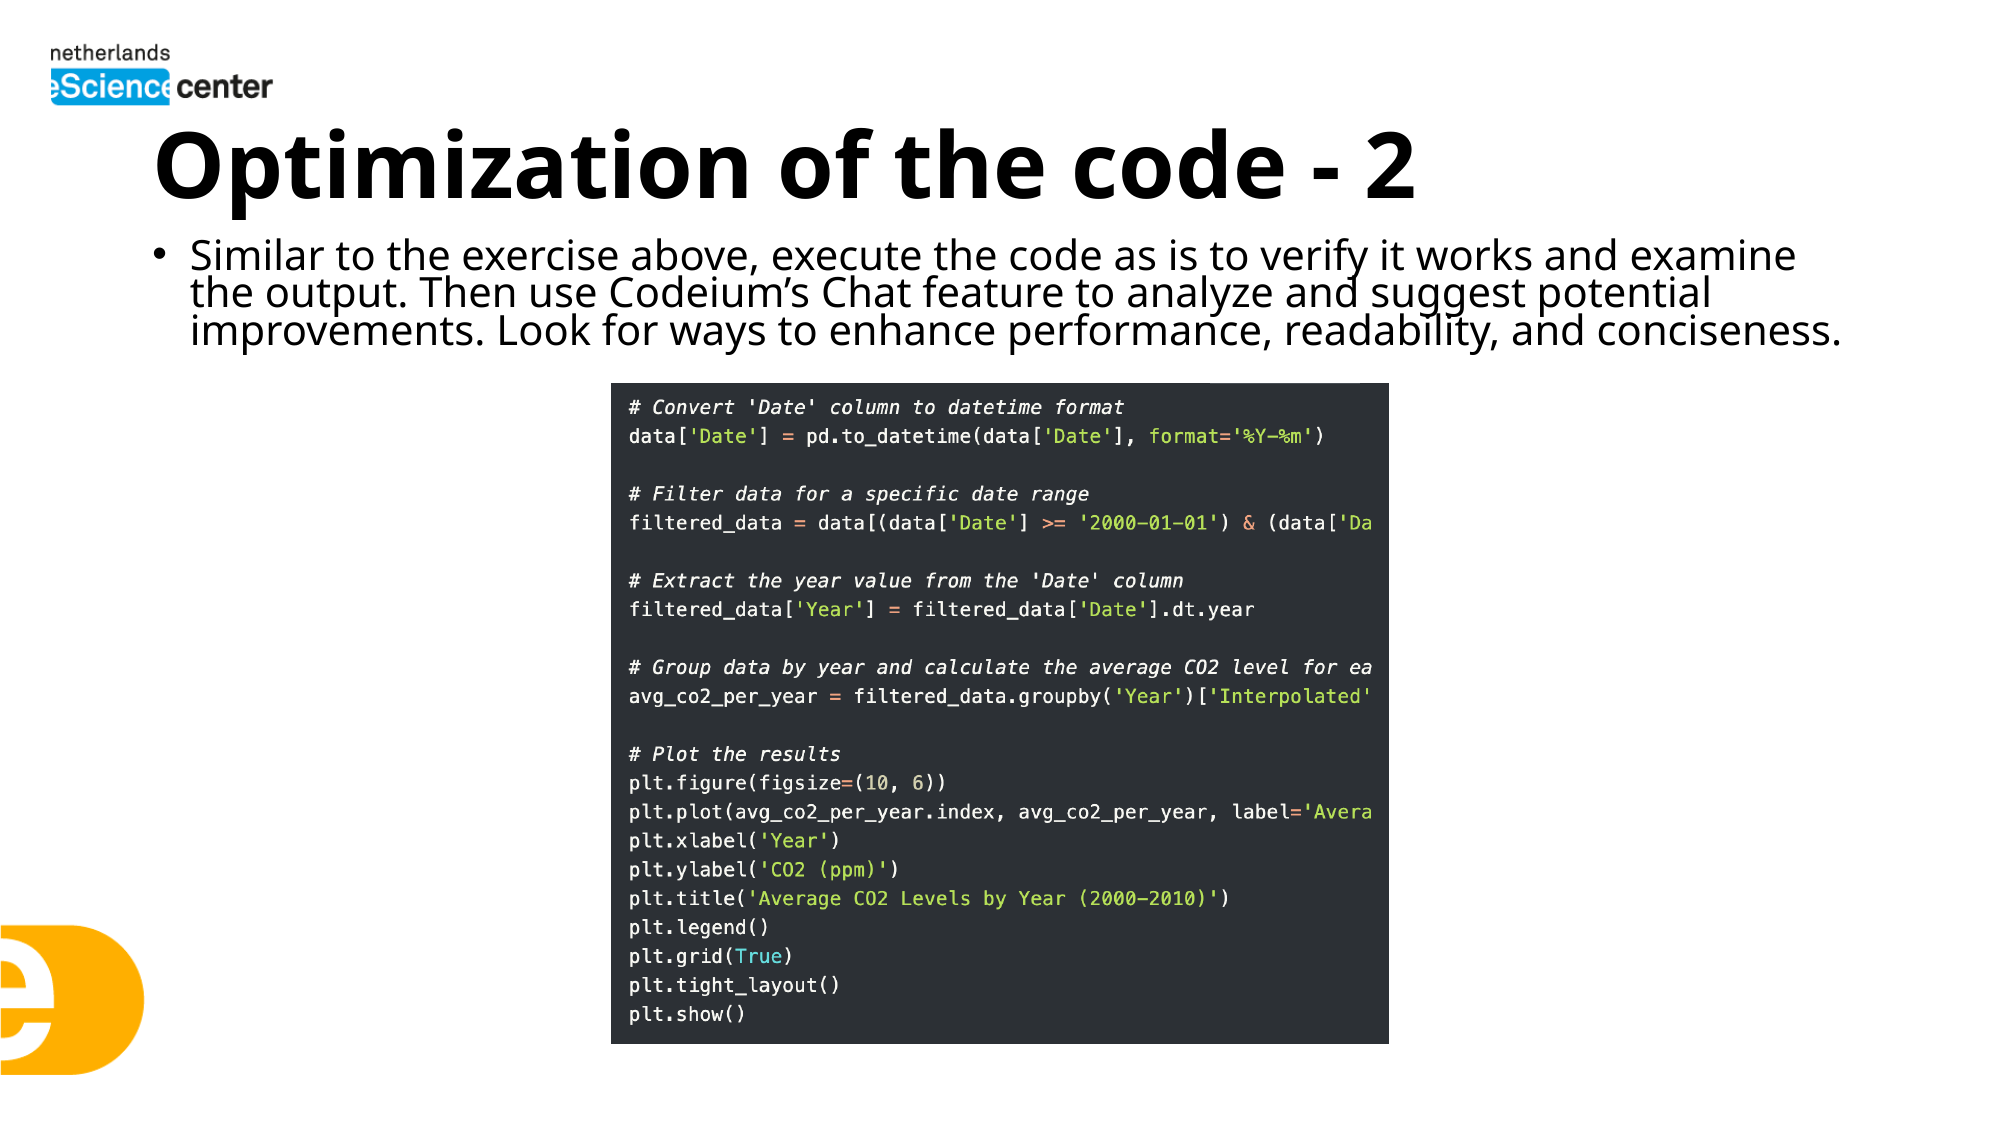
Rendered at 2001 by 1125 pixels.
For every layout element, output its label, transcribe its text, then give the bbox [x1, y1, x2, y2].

picture [0, 0, 2001, 1125]
title Optimization of the code - 2 [137, 59, 1863, 233]
list Similar to the exercise above, execute the code as is to verify it works and examine the output. Then use Codeium’s Chat feature to analyze and suggest potential improvements. Look for ways to enhance performance, readability, and conciseness. [137, 233, 1863, 1066]
